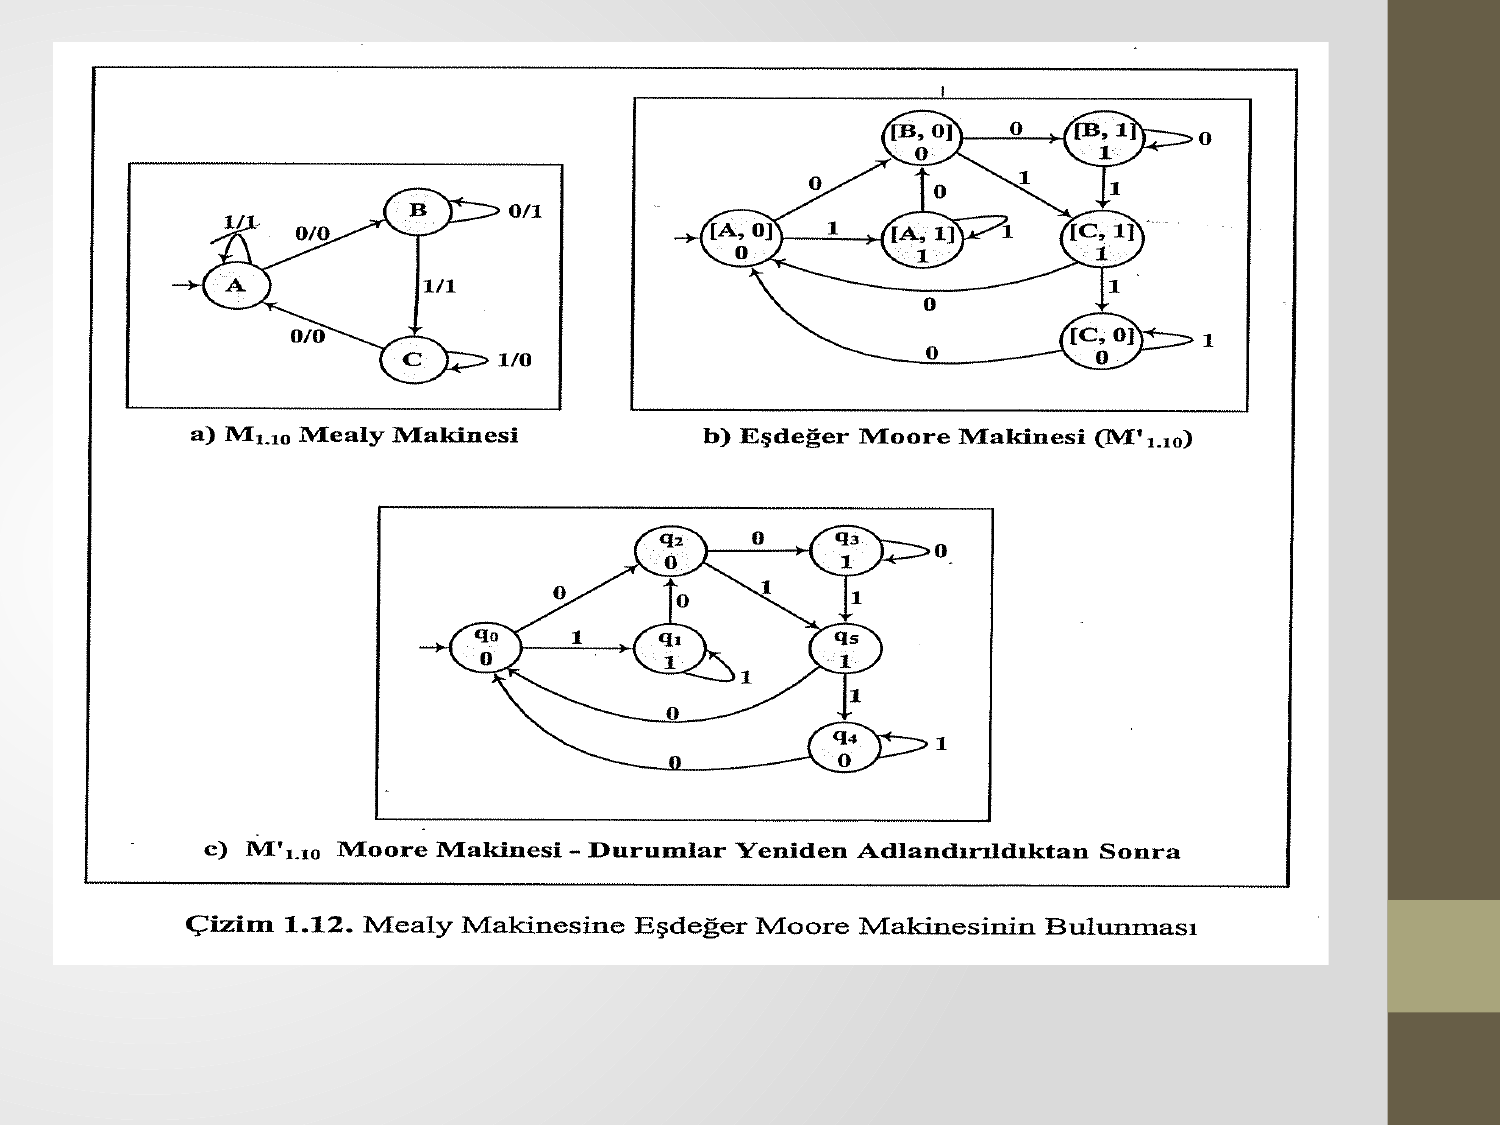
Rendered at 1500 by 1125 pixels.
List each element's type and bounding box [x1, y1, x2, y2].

list [52, 42, 1330, 965]
